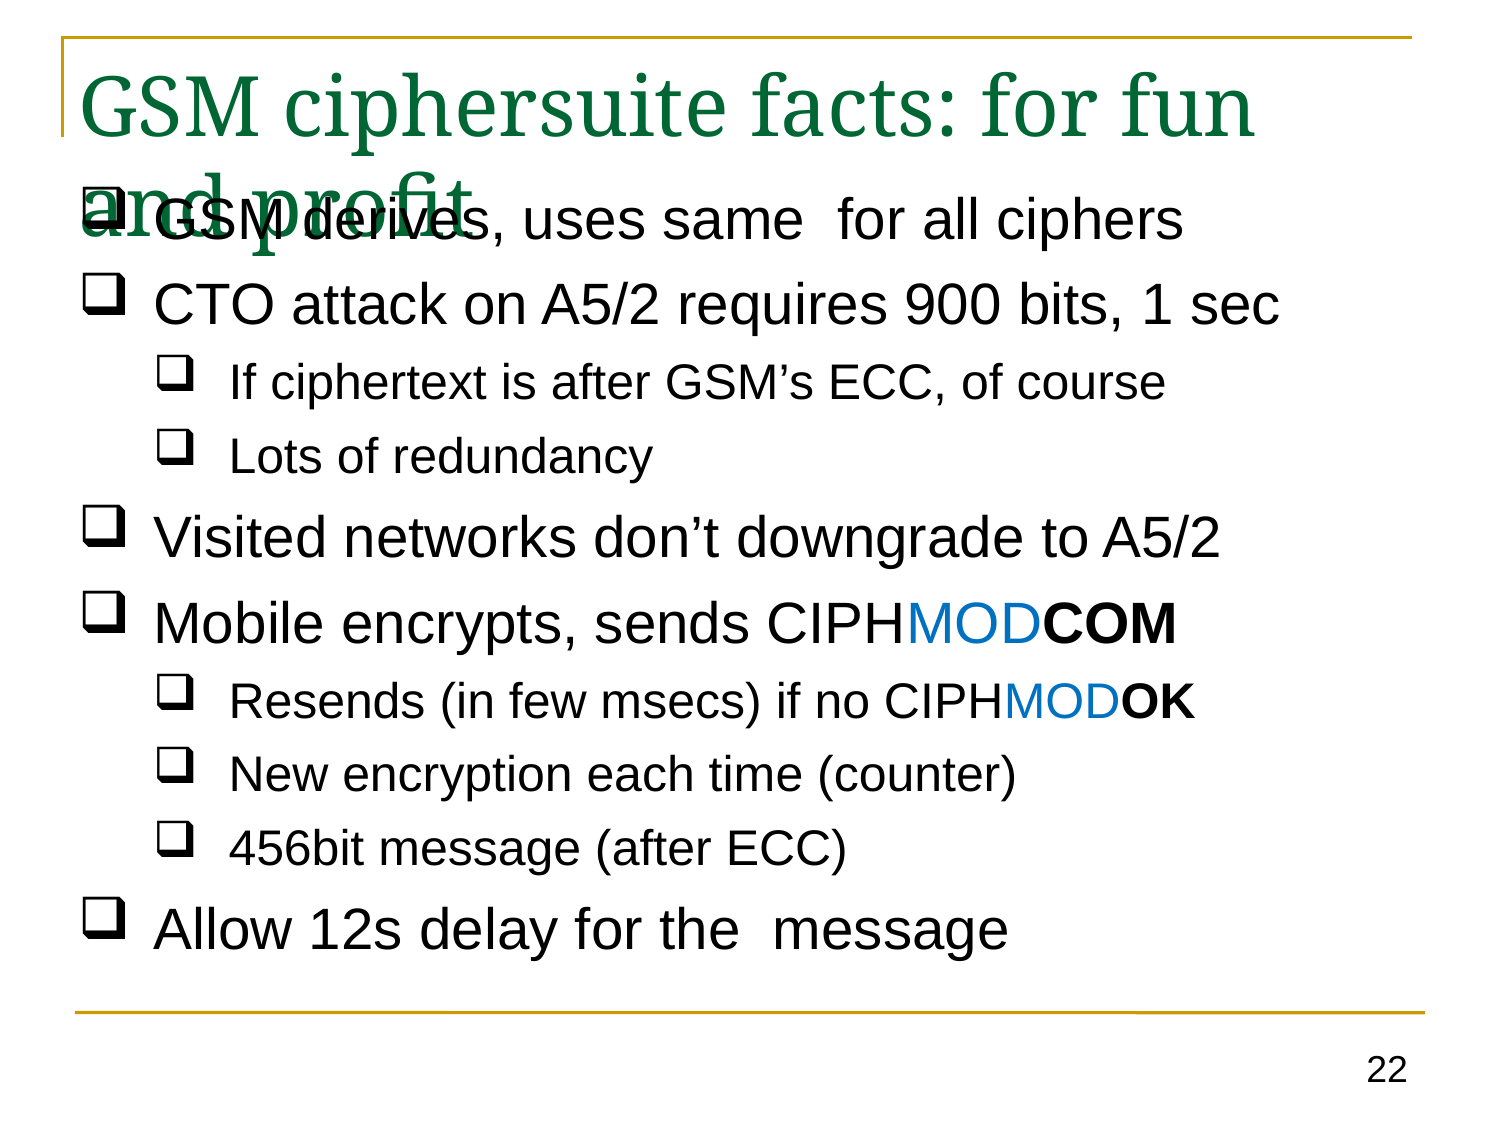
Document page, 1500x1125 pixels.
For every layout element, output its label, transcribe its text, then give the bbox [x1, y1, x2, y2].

title GSM ciphersuite facts: for fun and profit [63, 45, 1425, 174]
text_box 22 [1351, 1023, 1424, 1098]
